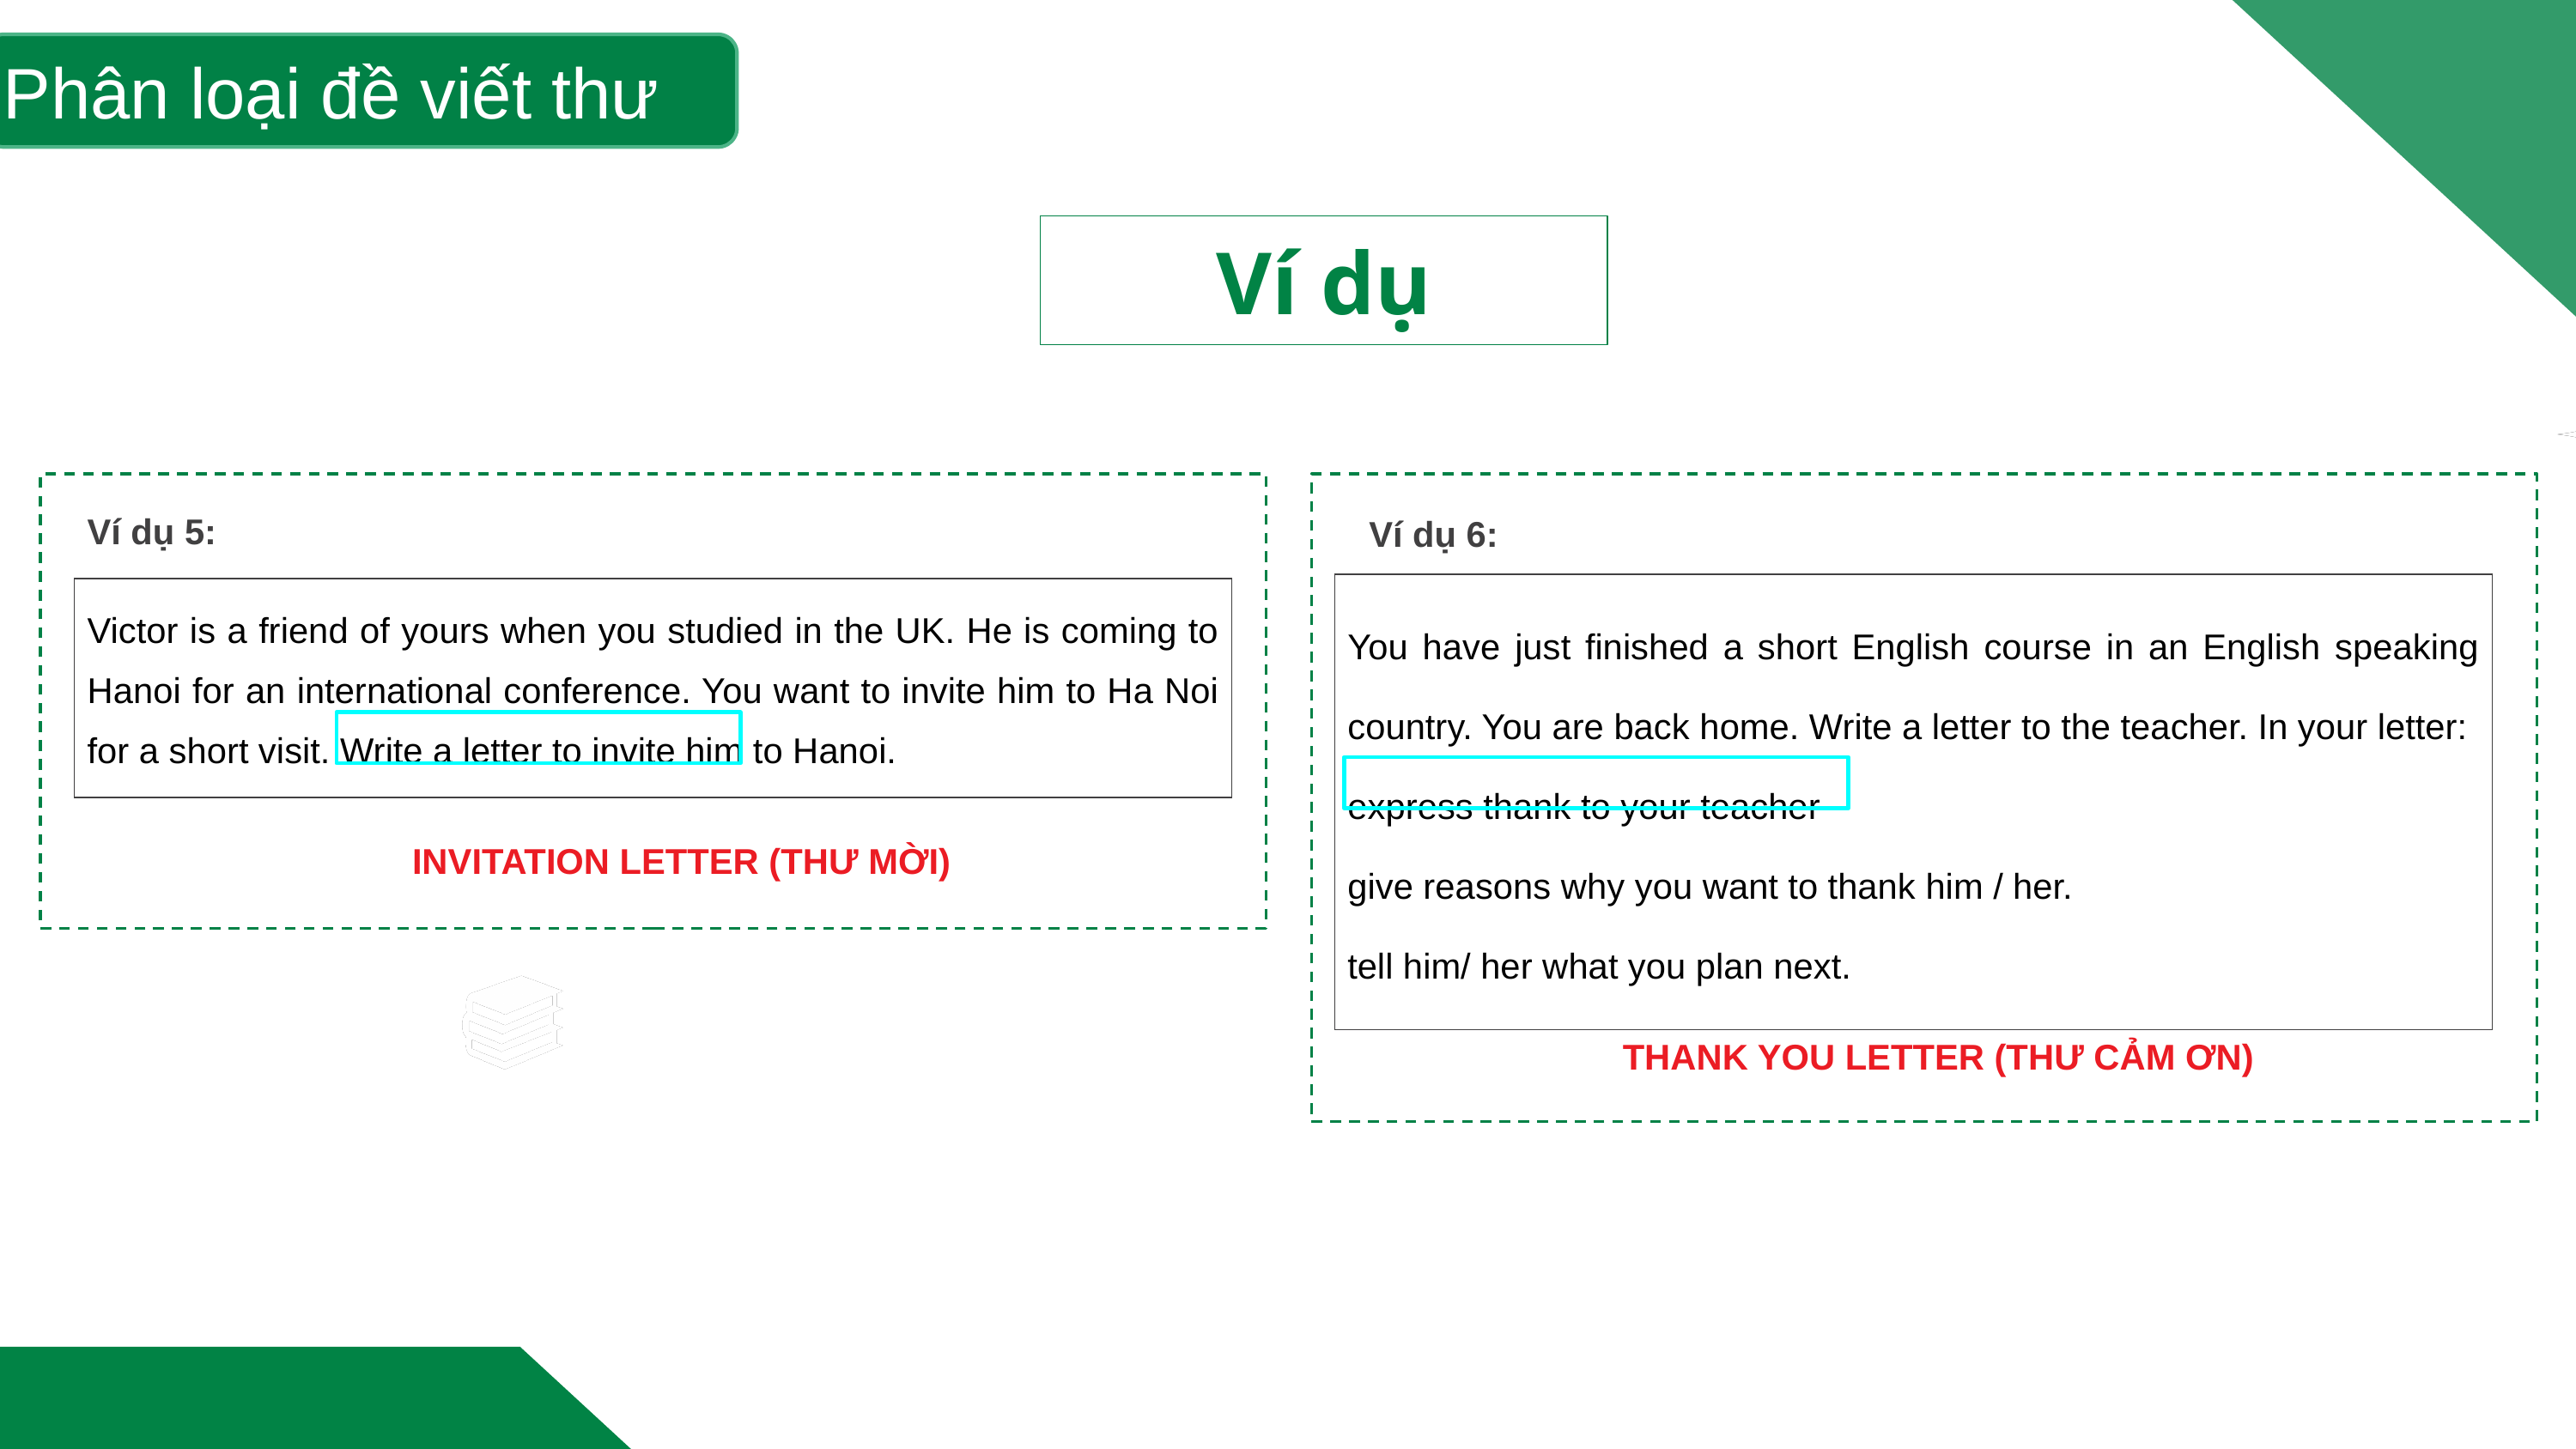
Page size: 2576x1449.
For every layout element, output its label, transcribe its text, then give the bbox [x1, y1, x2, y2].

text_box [2118, 0, 2576, 496]
text_box INVITATION LETTER (THƯ MỜI) [398, 826, 967, 894]
text_box Ví dụ 5: [74, 495, 253, 565]
text_box Ví dụ [1040, 215, 1608, 345]
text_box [0, 1306, 738, 1449]
text_box [1344, 757, 1849, 809]
text_box Phân loại đề viết thư [0, 33, 738, 148]
text_box Ví dụ 6: [1356, 498, 1535, 567]
text_box [336, 712, 741, 764]
text_box THANK YOU LETTER (THƯ CẢM ƠN) [1609, 1022, 2273, 1091]
text_box [1311, 474, 2537, 1122]
text_box [40, 474, 1267, 929]
text_box [456, 966, 569, 1079]
table_header Victor is a friend of yours when you studied in the UK. He is coming to Hanoi for an international conference. You want to invite him to Ha Noi for a short visit. Write a letter to invite him to Hanoi. [75, 579, 1231, 797]
table_header You have just finished a short English course in an English speaking country. You are back home. Write a letter to the teacher. In your letter: express thank to your teacher give reasons why you want to thank him / her. tell him/ her what you plan next. [1335, 575, 2492, 1029]
